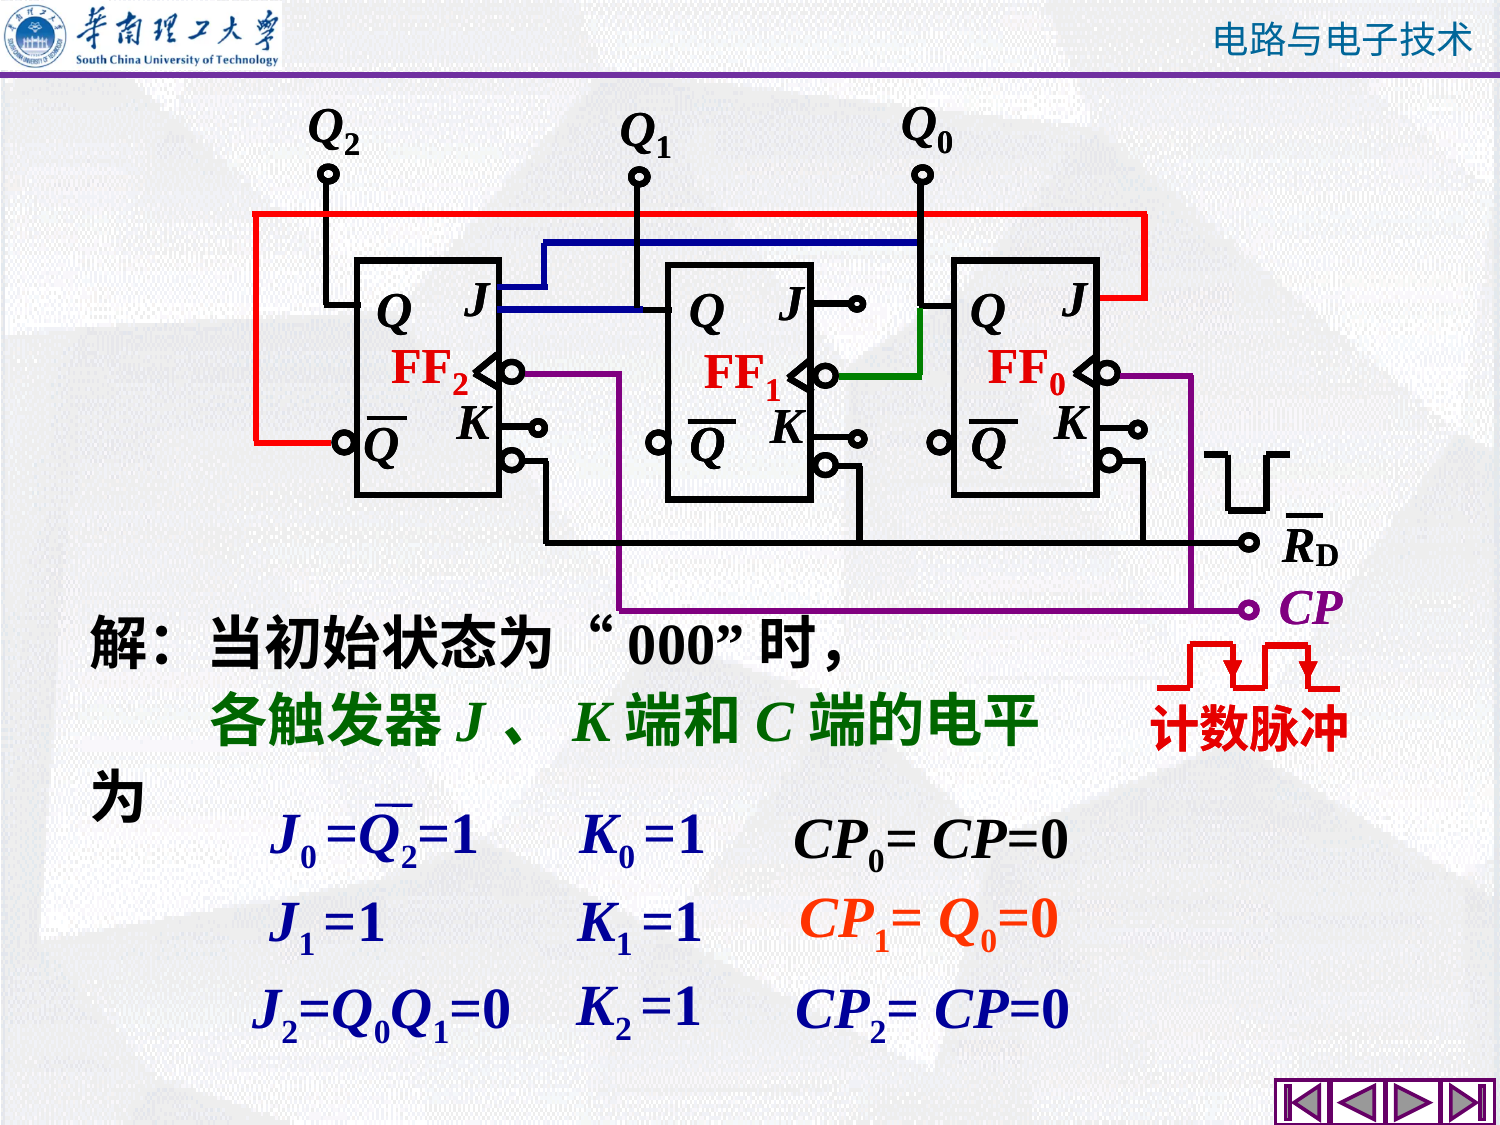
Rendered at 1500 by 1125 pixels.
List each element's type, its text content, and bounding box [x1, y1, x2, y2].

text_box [237, 964, 1119, 1053]
picture [1, 0, 1500, 72]
text_box 解：当初始状态为“000”时， 各触发器J、K端和C端的电平为 [75, 591, 1088, 838]
picture [1, 78, 1500, 1125]
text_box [237, 876, 1079, 964]
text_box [237, 792, 1150, 878]
